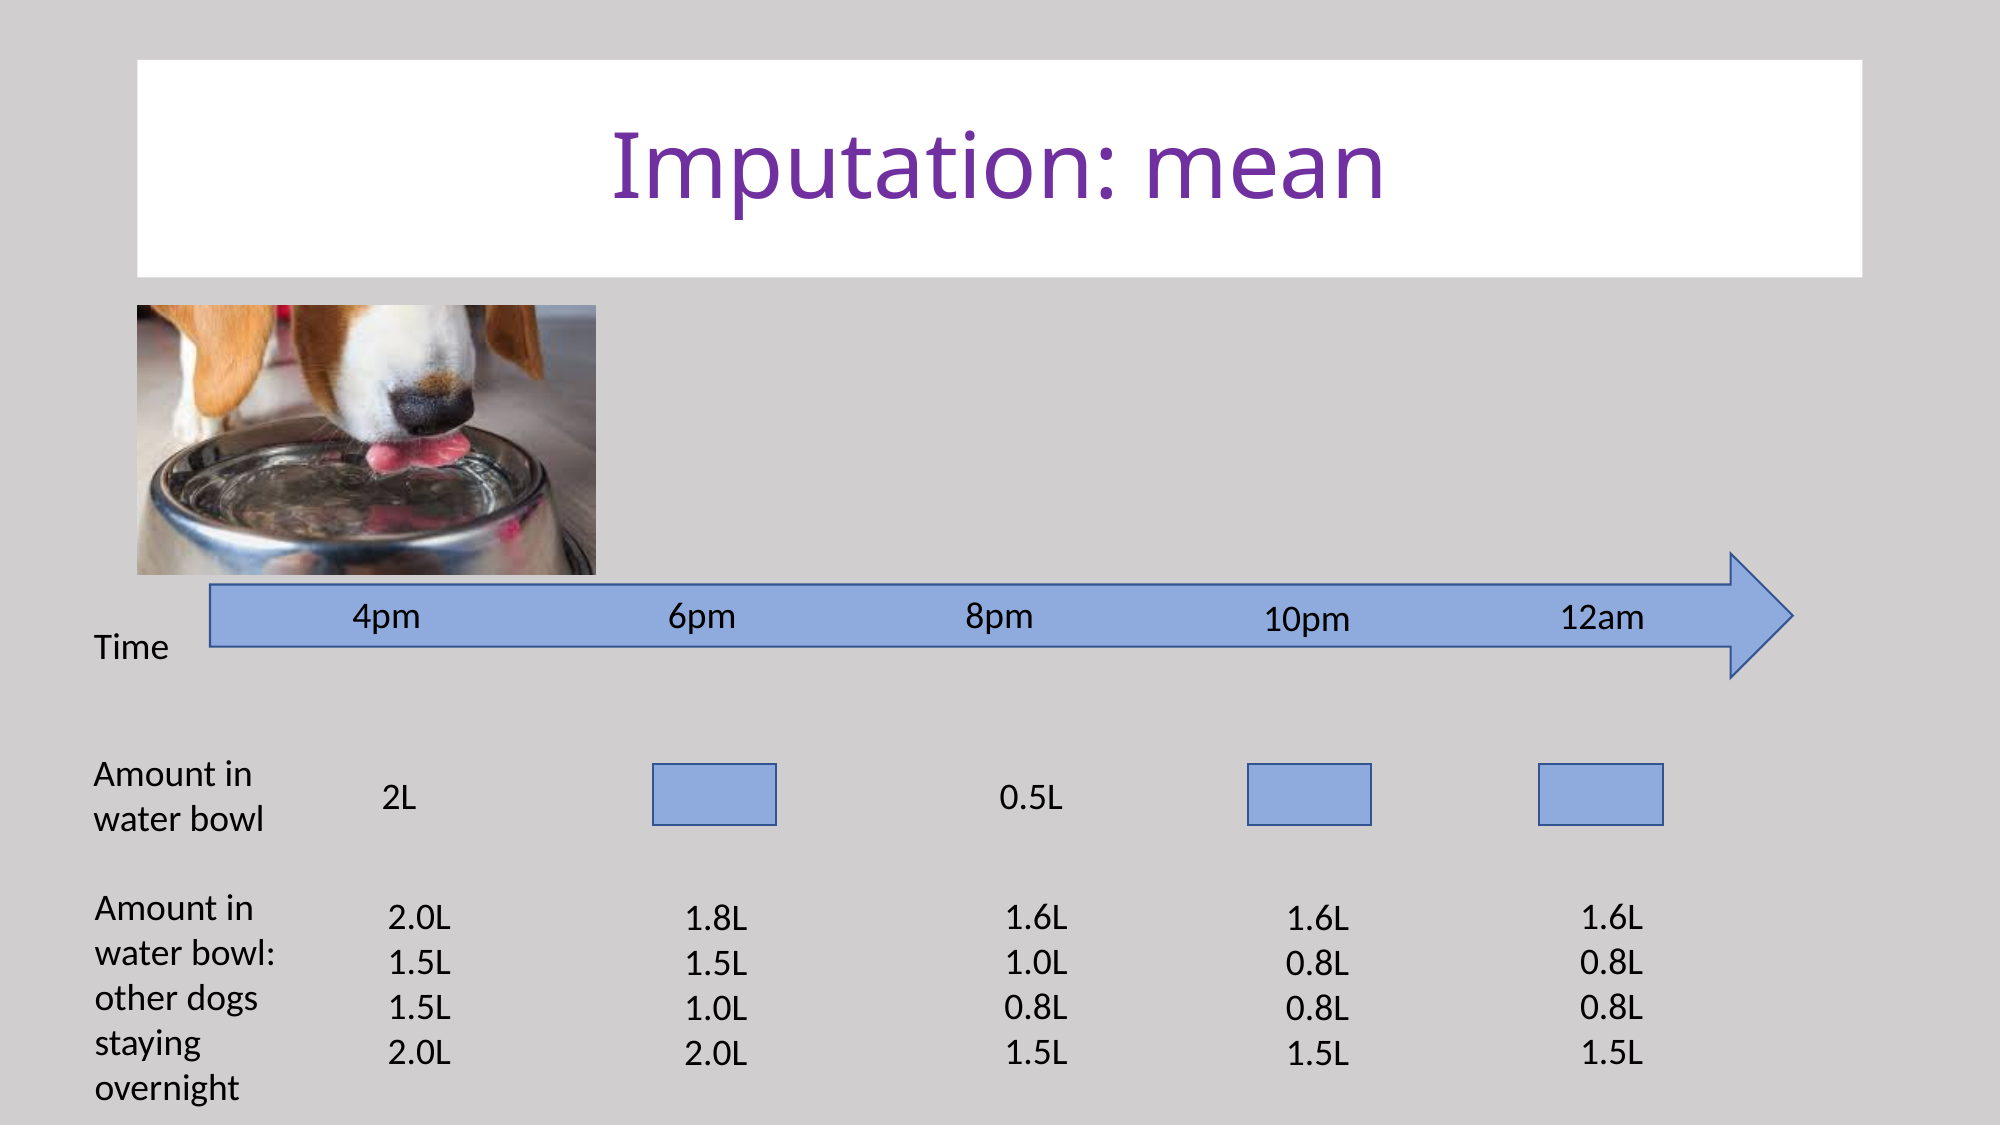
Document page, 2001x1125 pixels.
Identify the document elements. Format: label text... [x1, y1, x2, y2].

text_box 2L [366, 764, 432, 824]
text_box 2.0L 1.5L 1.5L 2.0L [372, 884, 466, 1080]
title Imputation: mean [137, 59, 1863, 278]
text_box [1538, 763, 1664, 826]
text_box 1.6L 0.8L 0.8L 1.5L [1271, 885, 1393, 1081]
text_box Amount in water bowl [78, 741, 342, 847]
text_box [1247, 763, 1372, 826]
text_box 4pm [337, 583, 436, 644]
text_box 10pm [1248, 586, 1366, 647]
text_box Time [79, 614, 185, 674]
picture [137, 305, 596, 575]
text_box 6pm [653, 583, 752, 644]
text_box 8pm [950, 583, 1050, 644]
text_box 1.6L 1.0L 0.8L 1.5L [989, 884, 1083, 1080]
text_box 12am [1544, 584, 1661, 645]
text_box 1.6L 0.8L 0.8L 1.5L [1565, 884, 1687, 1080]
text_box 1.8L 1.5L 1.0L 2.0L [669, 885, 763, 1081]
text_box [208, 550, 1795, 681]
text_box [652, 763, 777, 826]
text_box Amount in water bowl: other dogs staying overnight [79, 876, 343, 1116]
text_box 0.5L [984, 764, 1078, 824]
